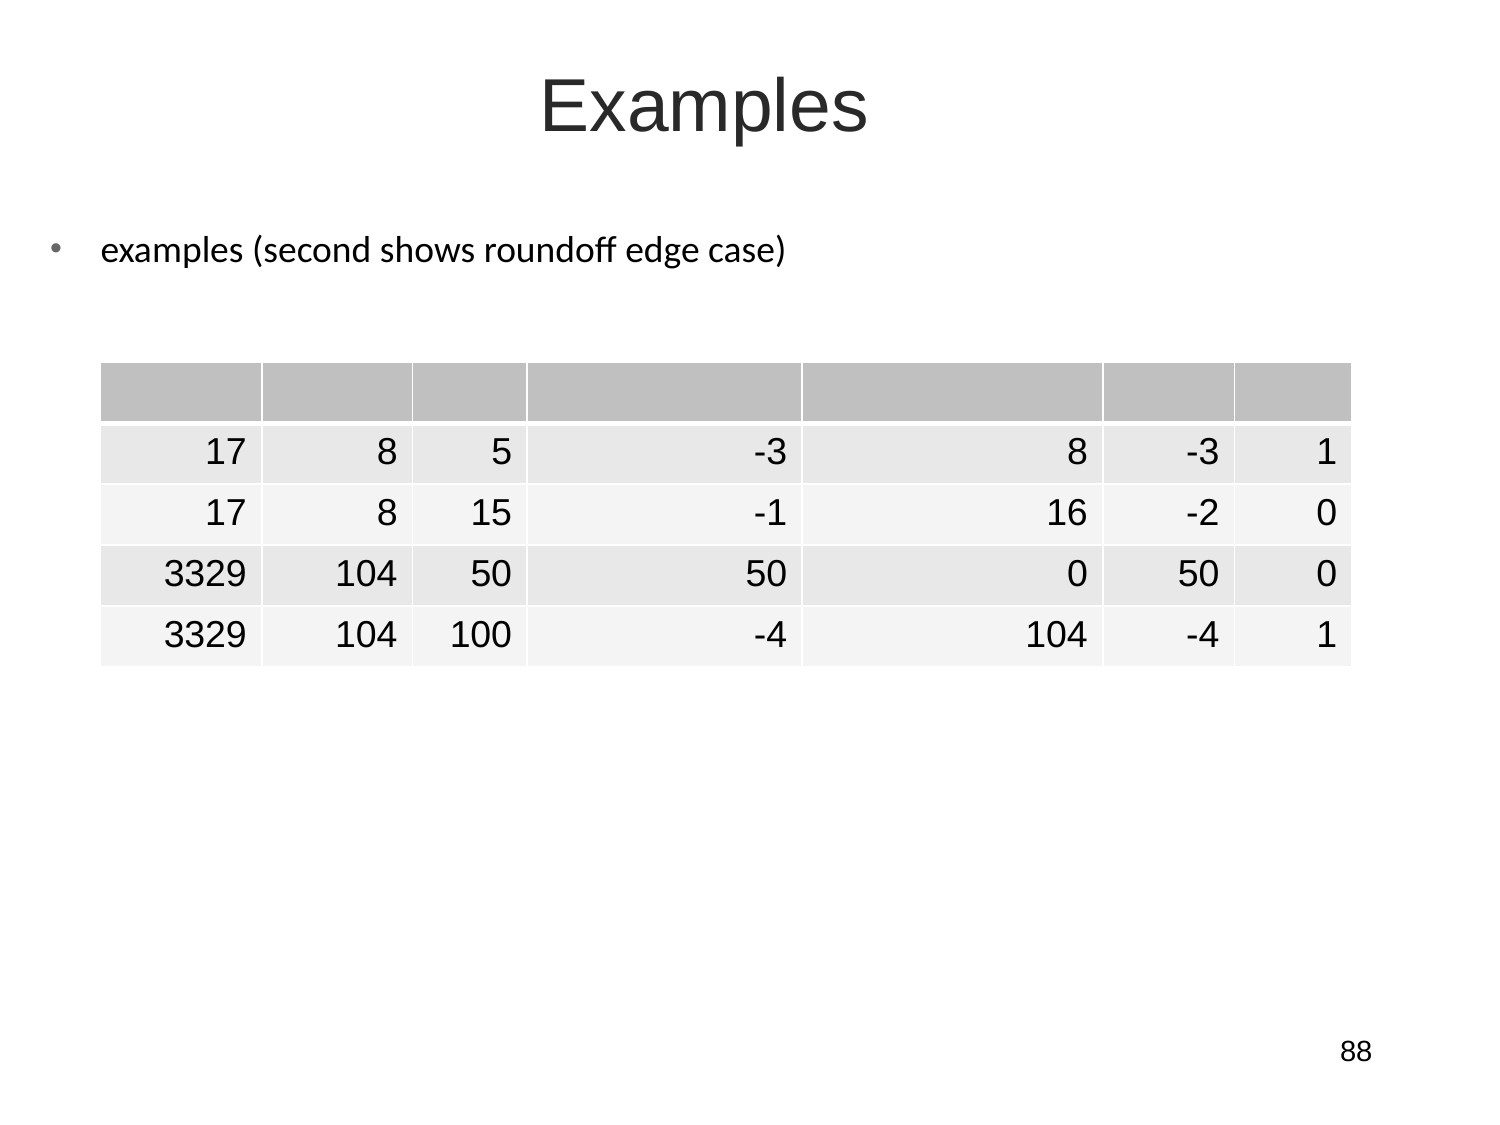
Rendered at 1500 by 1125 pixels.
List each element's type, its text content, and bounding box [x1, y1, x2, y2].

text_box Examples [49, 12, 1360, 203]
slide_number 88 [1074, 1024, 1388, 1101]
